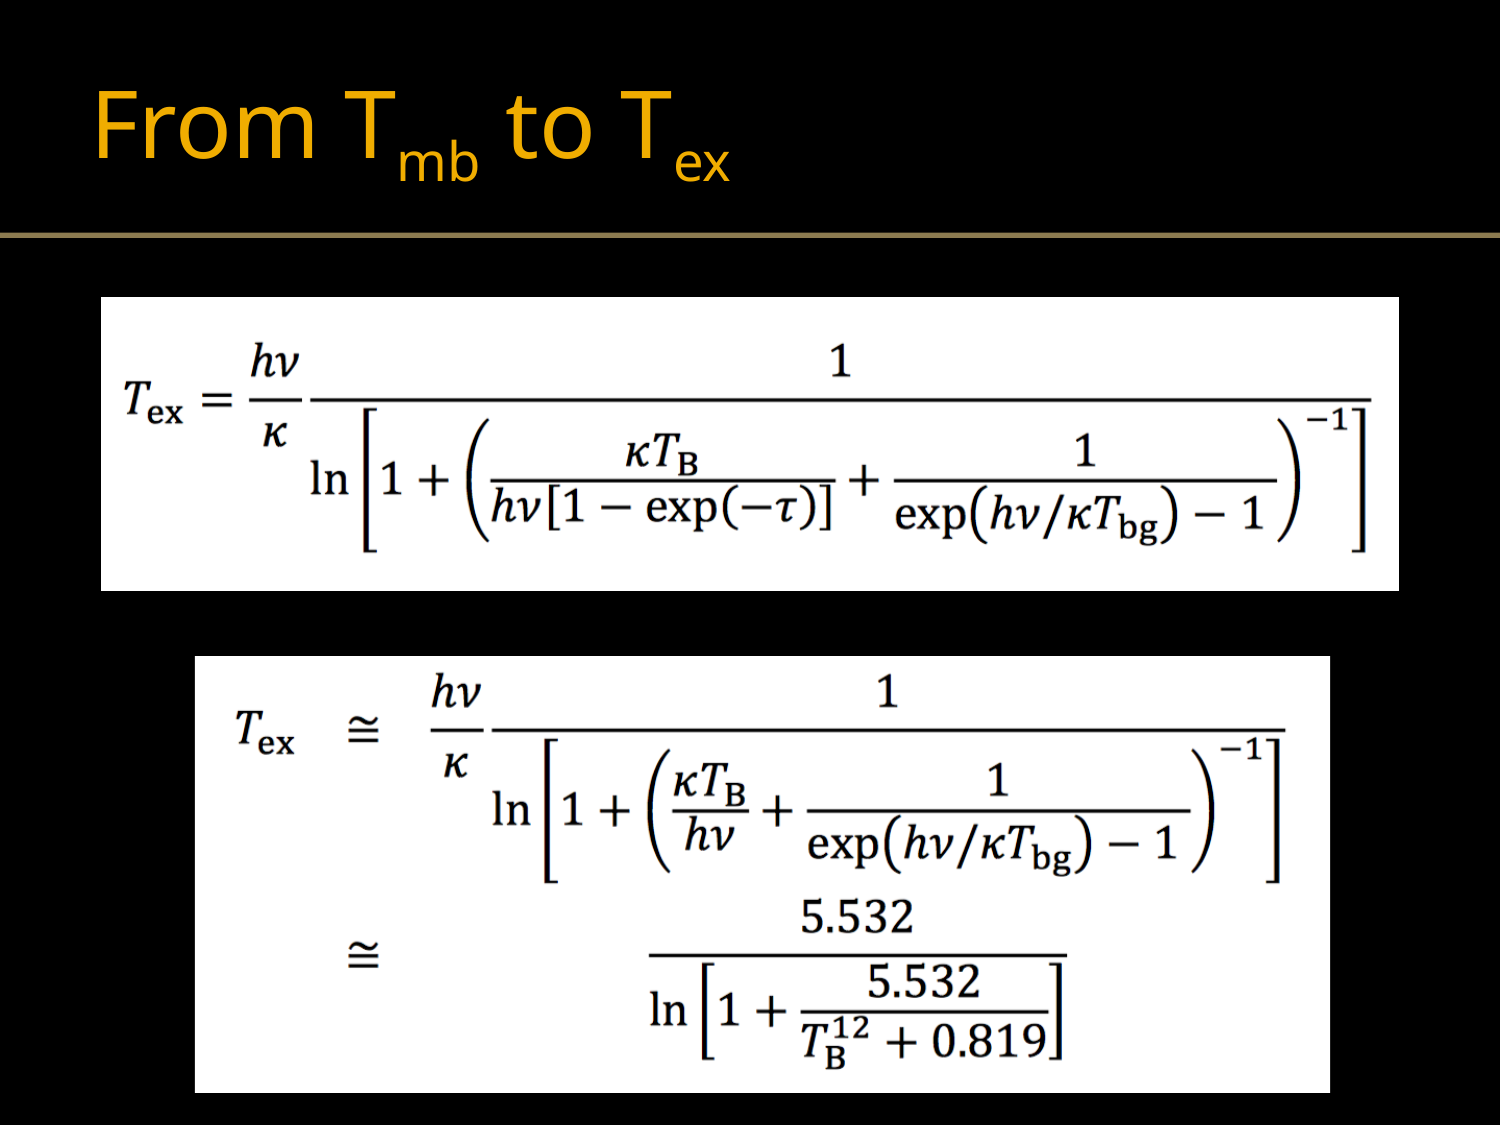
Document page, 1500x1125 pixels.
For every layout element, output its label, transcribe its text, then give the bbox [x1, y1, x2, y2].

picture [194, 656, 1331, 1093]
title From Tmb to Tex [75, 25, 1425, 231]
picture [100, 297, 1399, 591]
